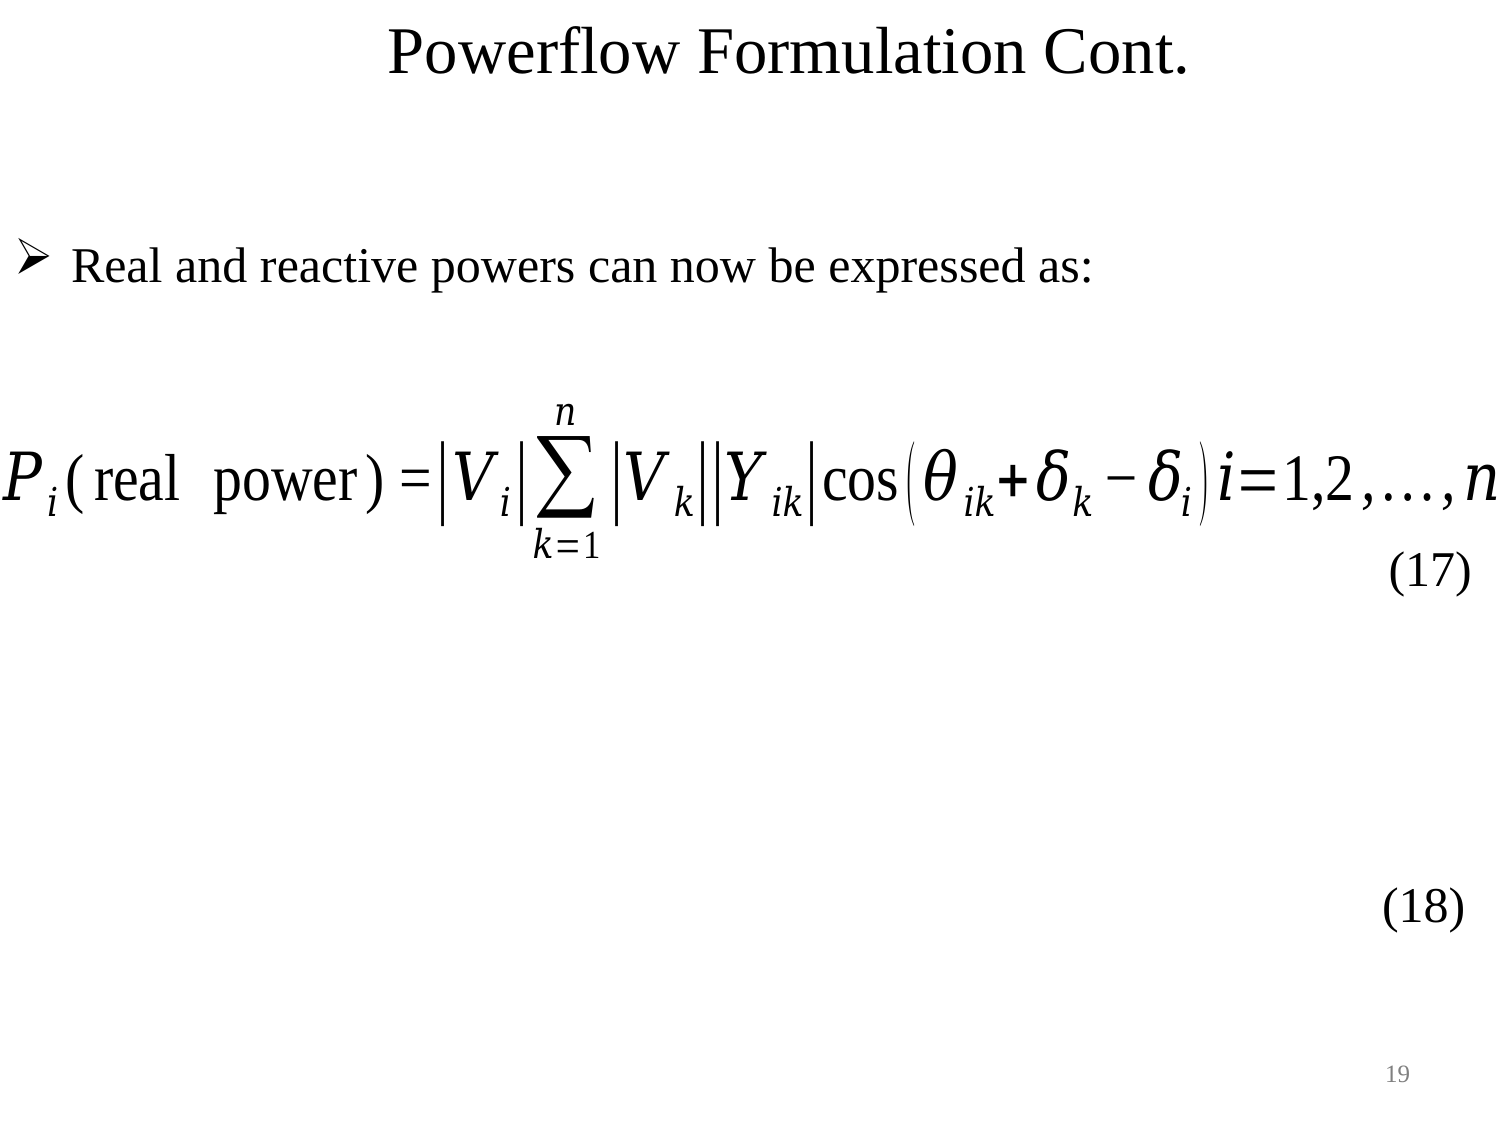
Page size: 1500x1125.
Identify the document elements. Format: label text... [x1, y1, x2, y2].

text_box (18) [1367, 865, 1481, 940]
text_box Powerflow Formulation Cont. [4, 0, 1500, 133]
text_box (17) [1373, 529, 1488, 604]
text_box Real and reactive powers can now be expressed as: [0, 224, 1500, 300]
slide_number 19 [1074, 1042, 1425, 1103]
